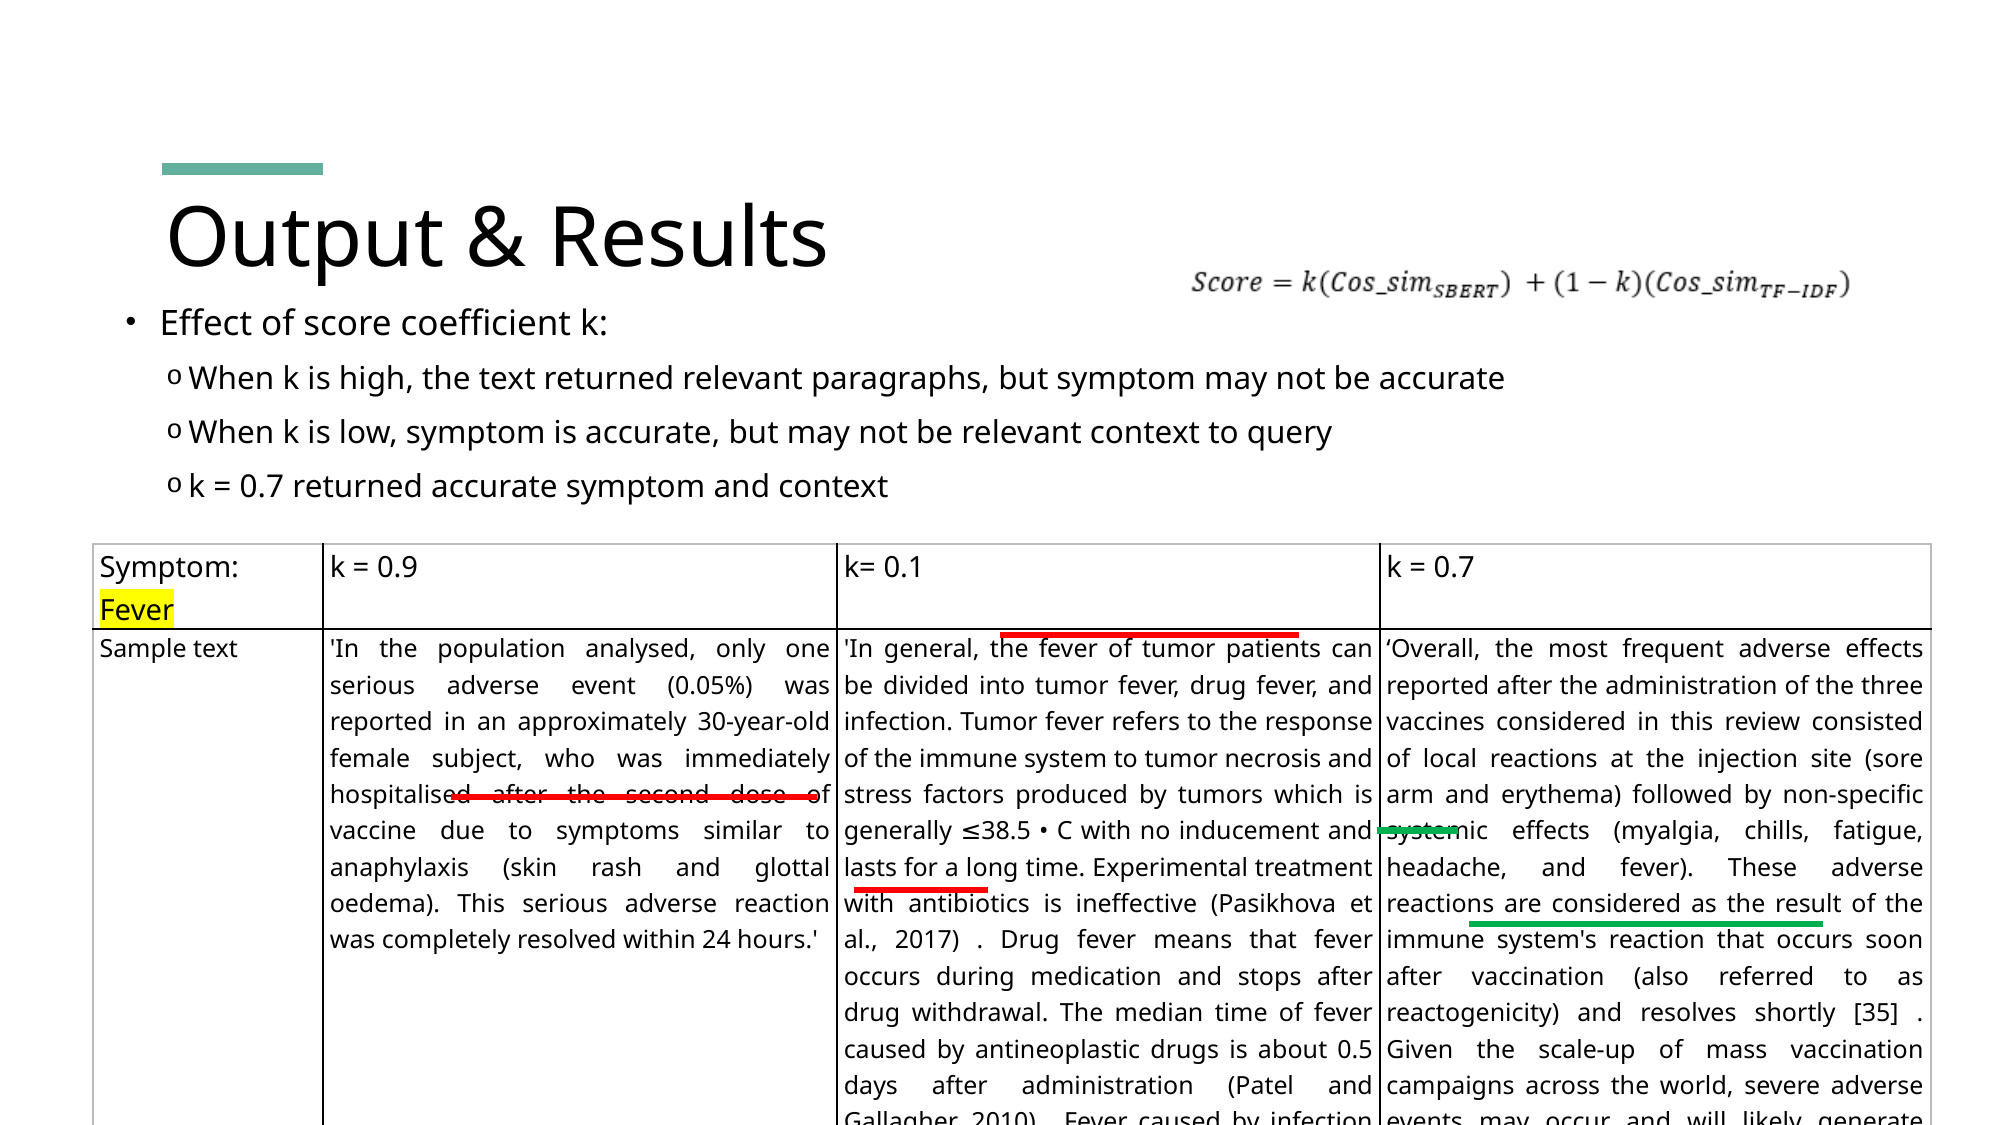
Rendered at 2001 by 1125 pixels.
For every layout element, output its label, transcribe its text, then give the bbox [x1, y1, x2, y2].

table_header k= 0.1 [838, 545, 1379, 628]
table_header k = 0.7 [1381, 545, 1930, 628]
title Output & Results [150, 175, 1850, 284]
list Effect of score coefficient k: When k is high, the text returned relevant paragraphs, but symptom may not be accurate When k is low, symptom is accurate, but may not be relevant context to query k = 0.7 returned accurate symptom and context [110, 284, 1850, 512]
table_cell ‘Overall, the most frequent adverse effects reported after the administration of the three vaccines considered in this review consisted of local reactions at the injection site (sore arm and erythema) followed by non-specific systemic effects (myalgia, chills, fatigue, headache, and fever). These adverse reactions are considered as the result of the immune system's reaction that occurs soon after vaccination (also referred to as reactogenicity) and resolves shortly [35] . Given the scale-up of mass vaccination campaigns across the world, severe adverse events may occur and will likely generate concerns among patients and requests for evaluation.’ [1381, 630, 1930, 1125]
table_header k = 0.9 [324, 545, 836, 628]
table_cell 'In general, the fever of tumor patients can be divided into tumor fever, drug fever, and infection. Tumor fever refers to the response of the immune system to tumor necrosis and stress factors produced by tumors which is generally ≤38.5 • C with no inducement and lasts for a long time. Experimental treatment with antibiotics is ineffective (Pasikhova et al., 2017) . Drug fever means that fever occurs during medication and stops after drug withdrawal. The median time of fever caused by antineoplastic drugs is about 0.5 days after administration (Patel and Gallagher, 2010) . Fever caused by infection usually has a higher temperature and can be reflected by blood routine tests.' [838, 630, 1379, 1125]
picture [1164, 247, 1865, 320]
table_header Symptom: Fever [94, 545, 322, 628]
table_cell 'In the population analysed, only one serious adverse event (0.05%) was reported in an approximately 30-year-old female subject, who was immediately hospitalised after the second dose of vaccine due to symptoms similar to anaphylaxis (skin rash and glottal oedema). This serious adverse reaction was completely resolved within 24 hours.' [324, 630, 836, 1125]
table_cell Sample text [94, 630, 322, 1125]
